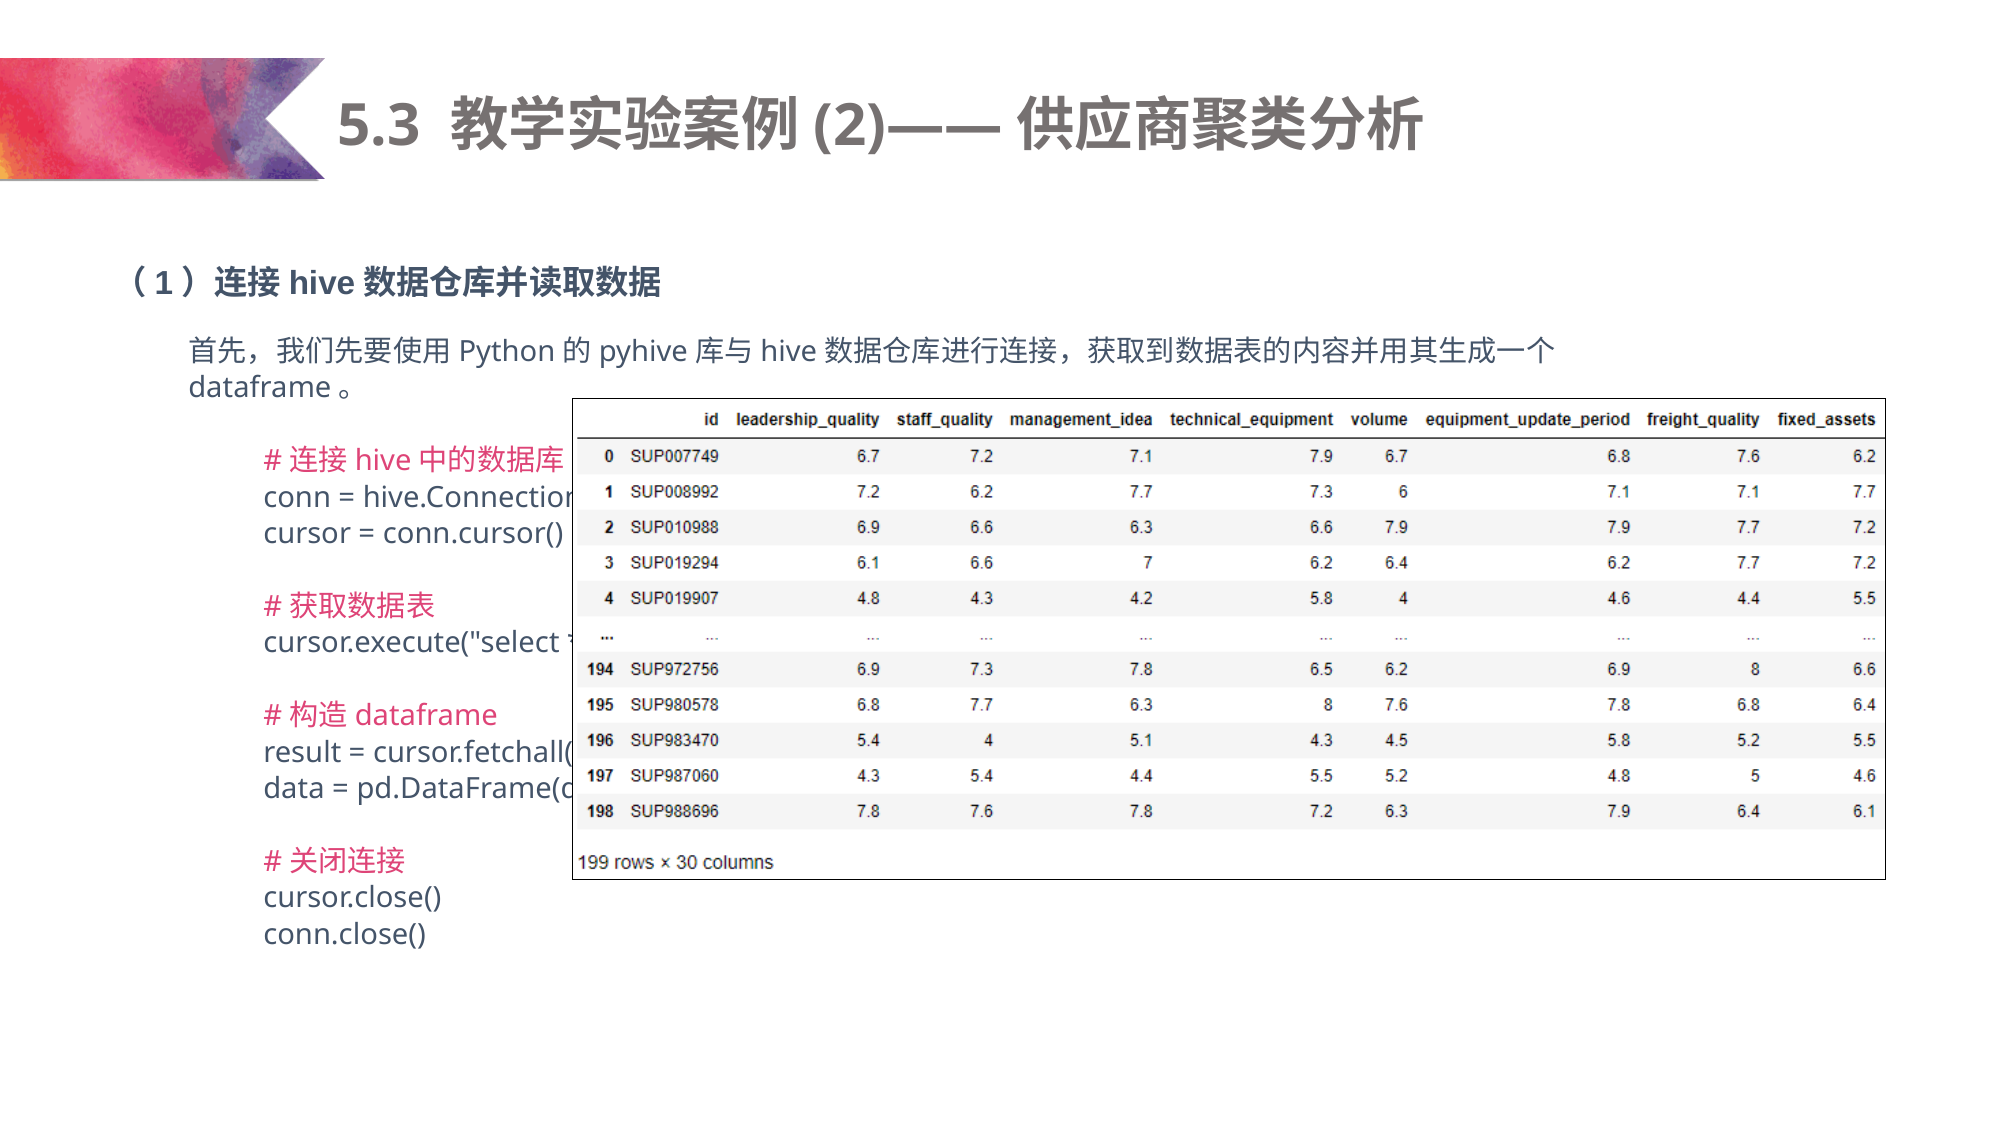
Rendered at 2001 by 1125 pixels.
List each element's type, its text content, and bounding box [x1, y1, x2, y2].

text_box （1）连接hive数据仓库并读取数据 [98, 254, 896, 309]
picture [0, 58, 326, 179]
text_box 5.3 教学实验案例(2)——供应商聚类分析 [329, 79, 1440, 165]
text_box 首先，我们先要使用Python的pyhive库与hive数据仓库进行连接，获取到数据表的内容并用其生成一个dataframe。 #连接hive中的数据库 conn = hive.Connection(host='192.168.94.206', port=10000, username='hive', database='szu') cursor = conn.cursor() #获取数据表 cursor.execute("select * from supplier_data") #构造dataframe result = cursor.fetchall() data = pd.DataFrame(data=list(result[1:]),columns=list(result[0])) #关闭连接 cursor.close() conn.close() [98, 323, 1687, 994]
picture [572, 398, 1887, 881]
